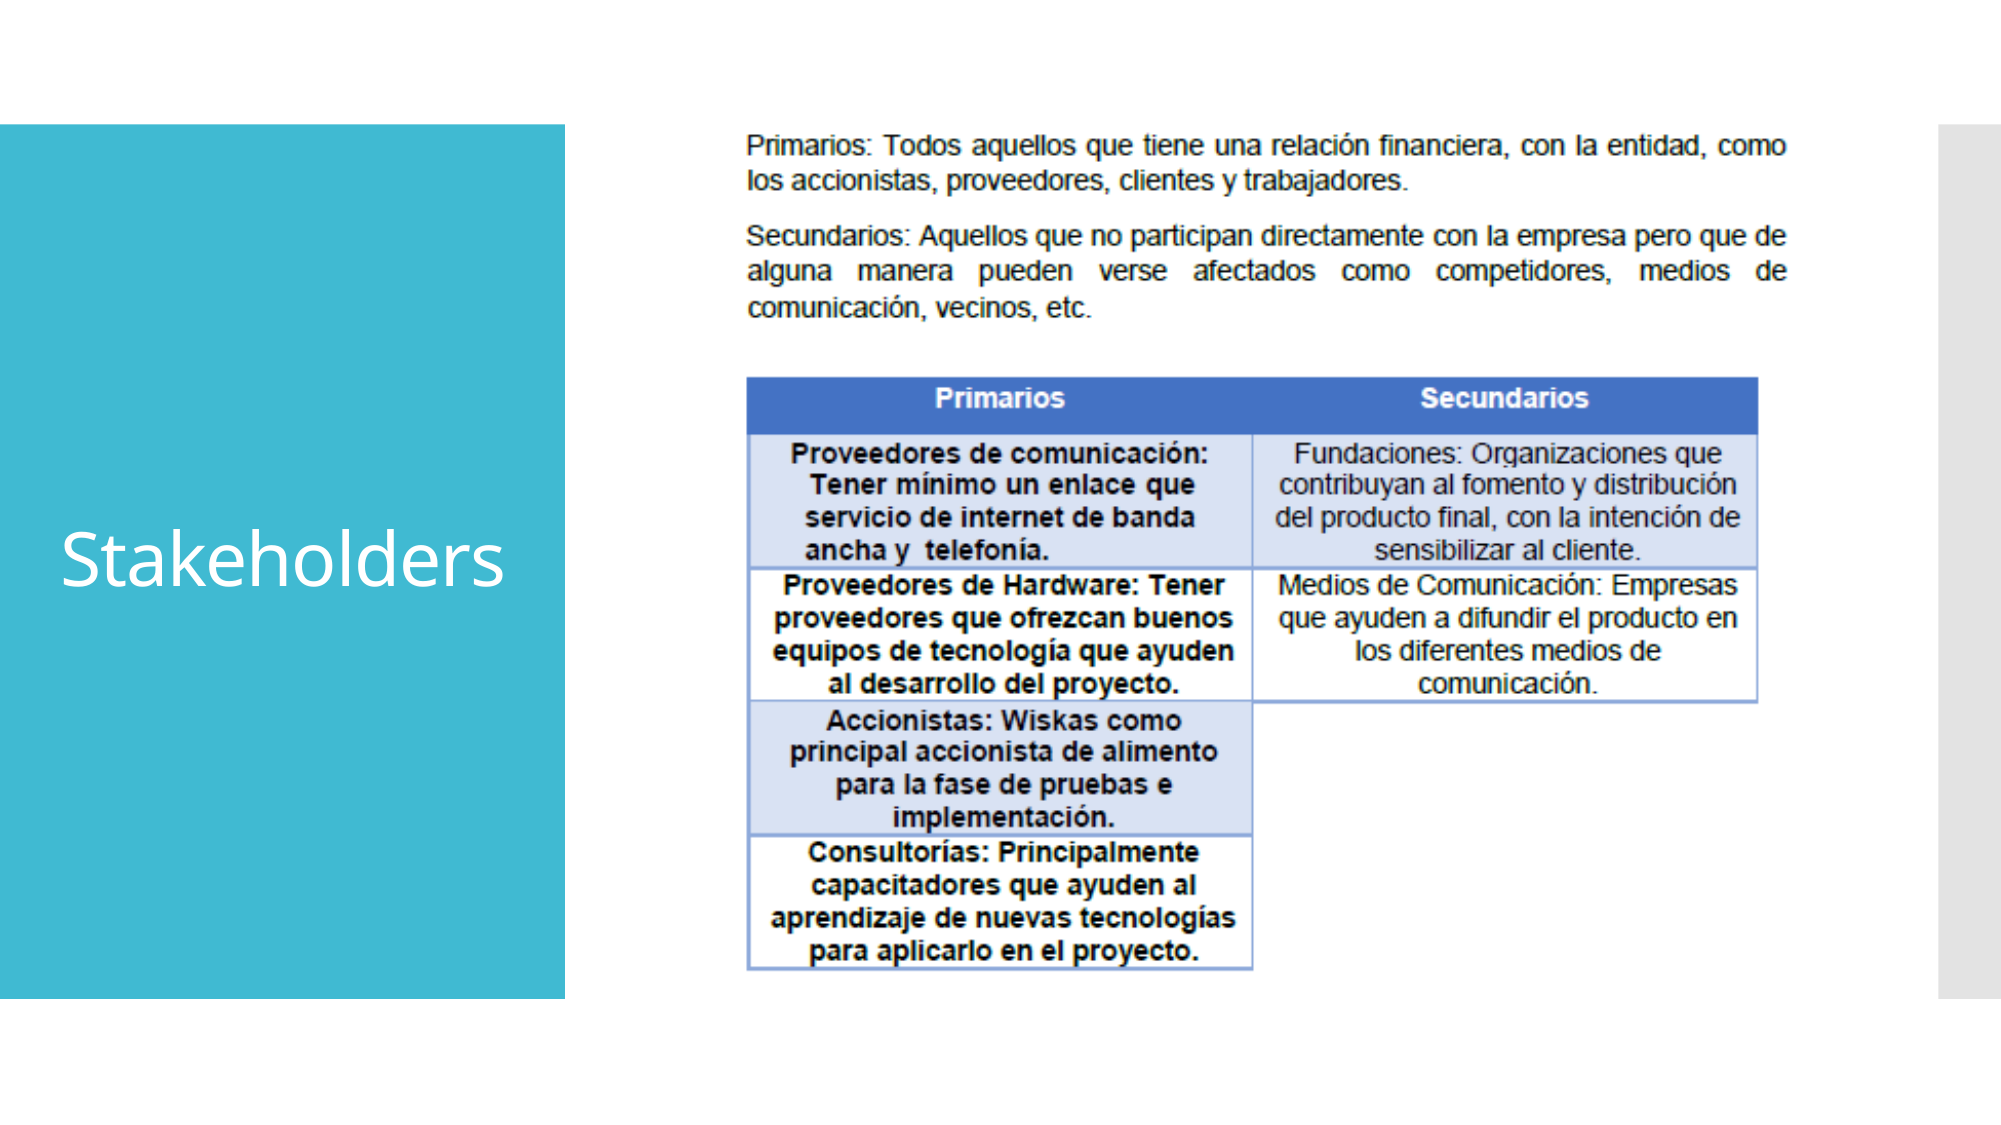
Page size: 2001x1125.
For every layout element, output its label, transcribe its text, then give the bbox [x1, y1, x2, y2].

title Stakeholders [41, 184, 525, 940]
picture [741, 125, 1807, 998]
